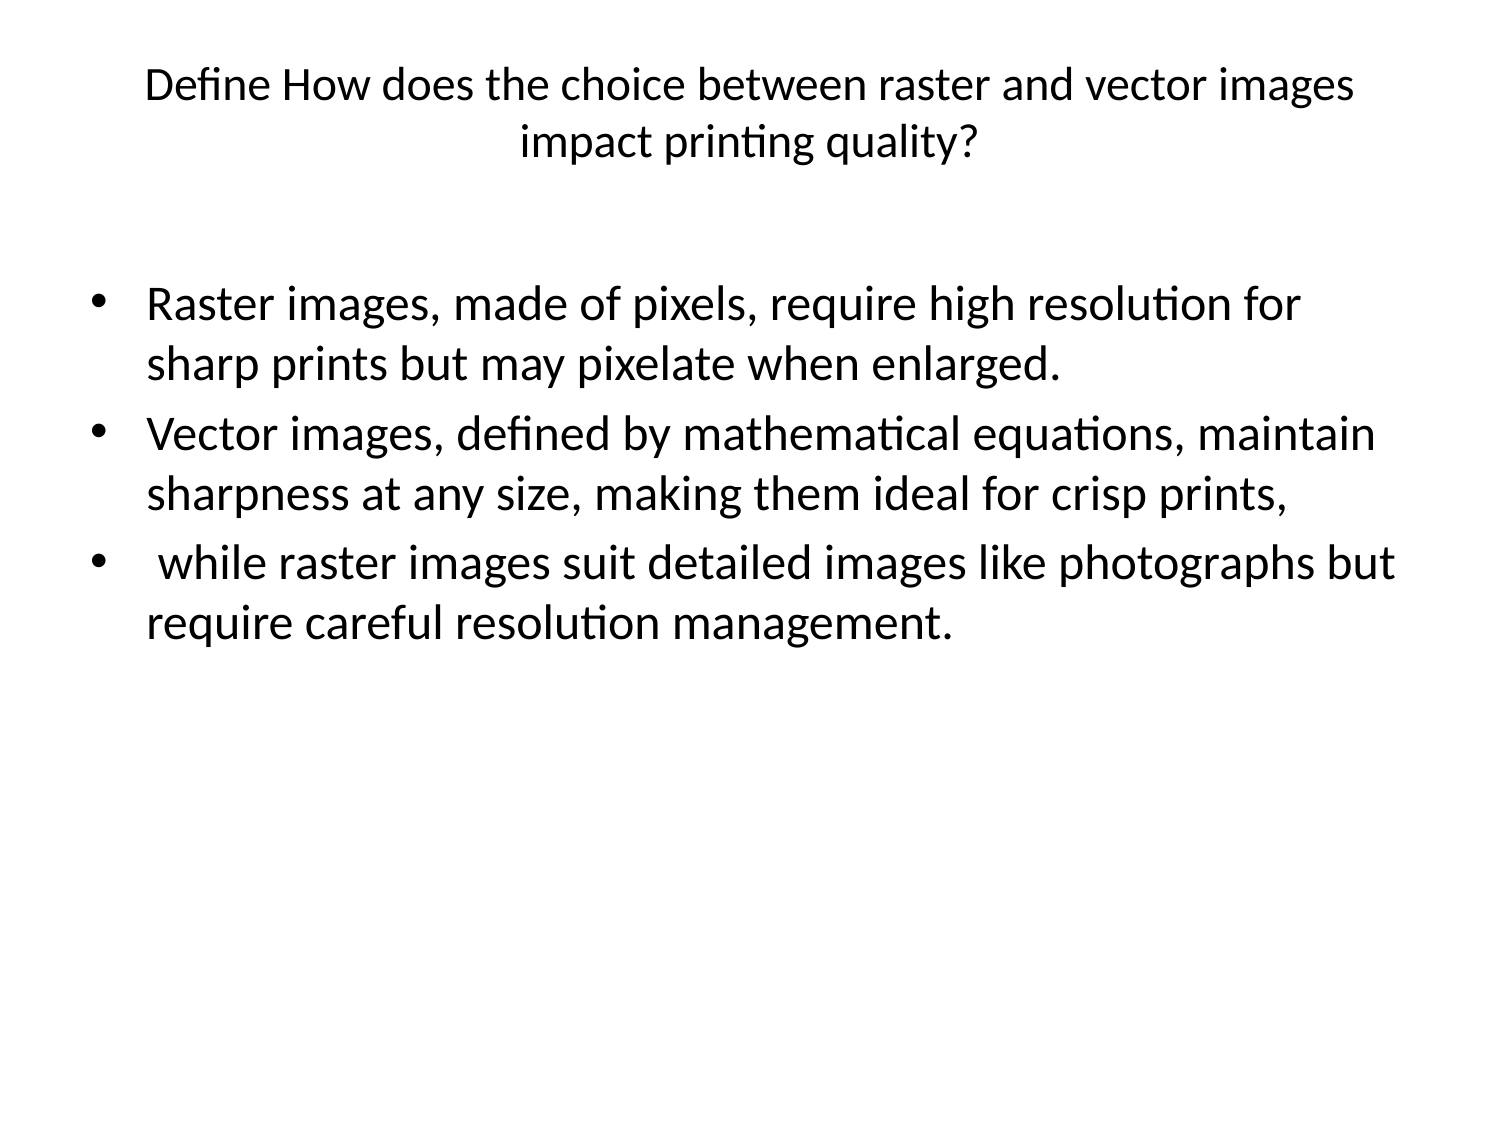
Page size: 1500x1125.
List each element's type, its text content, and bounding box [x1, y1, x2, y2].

list Raster images, made of pixels, require high resolution for sharp prints but may pixelate when enlarged. Vector images, defined by mathematical equations, maintain sharpness at any size, making them ideal for crisp prints, while raster images suit detailed images like photographs but require careful resolution management. [75, 262, 1425, 1005]
title Define How does the choice between raster and vector images impact printing quality? [75, 45, 1425, 233]
